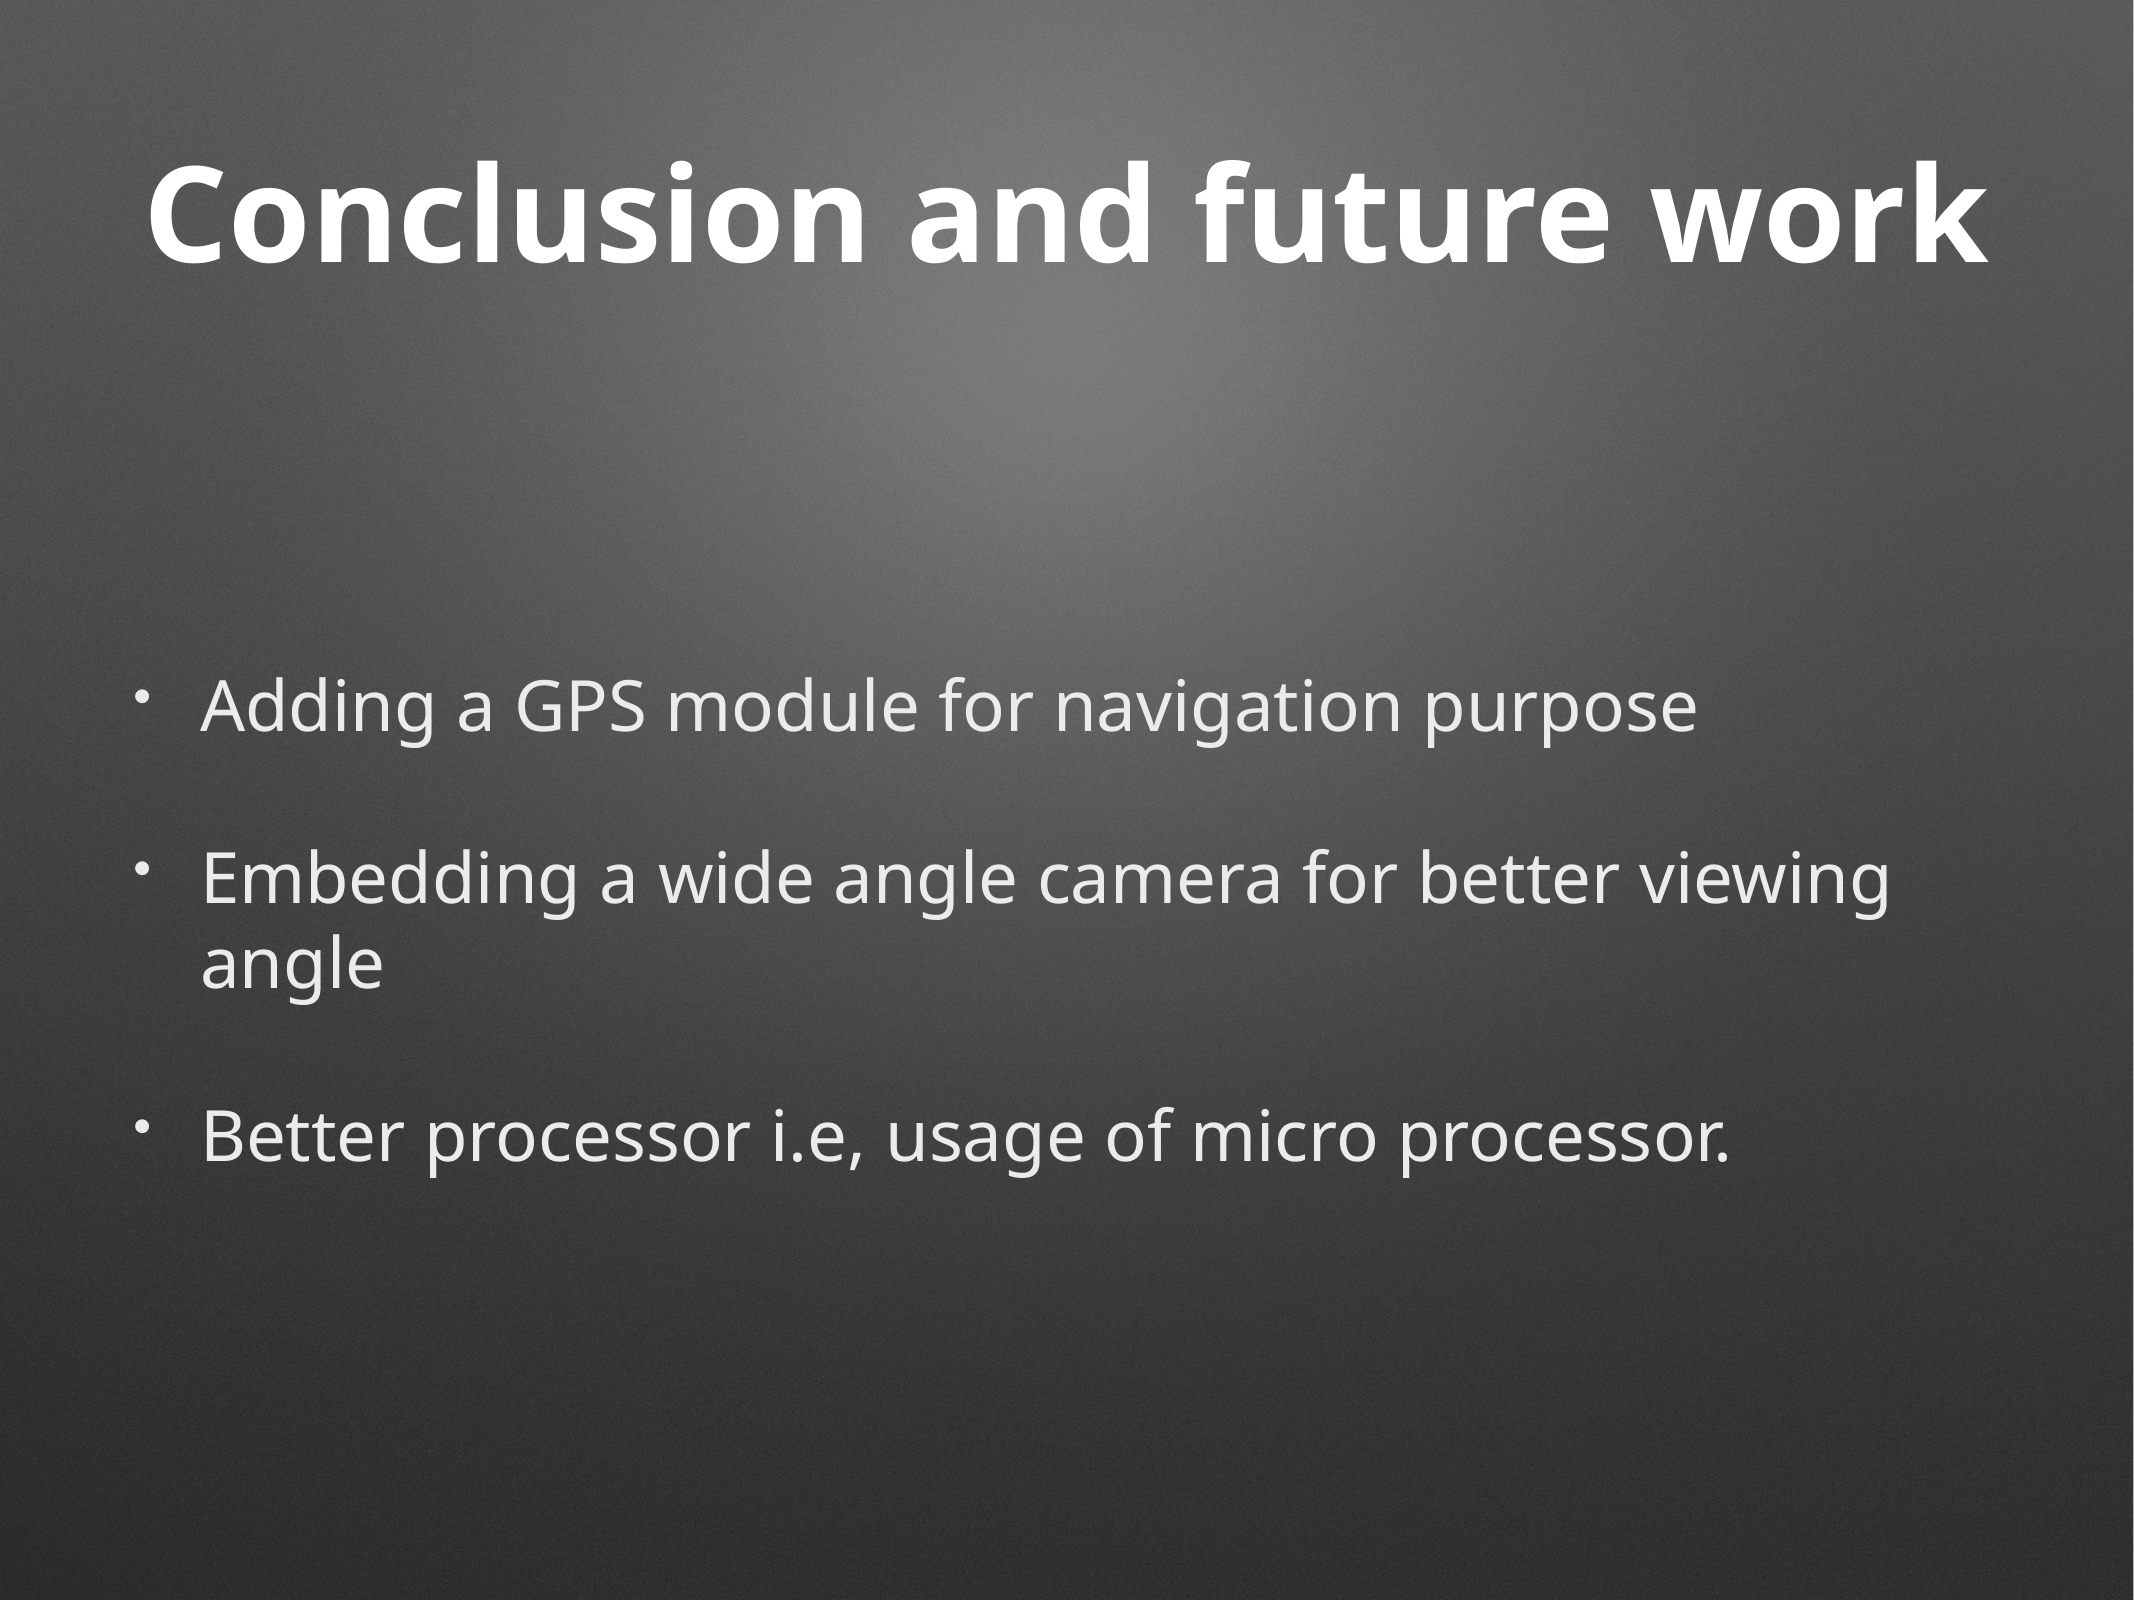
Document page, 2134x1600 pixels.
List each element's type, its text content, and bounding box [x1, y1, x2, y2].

list Adding a GPS module for navigation purpose Embedding a wide angle camera for better viewing angle Better processor i.e, usage of micro processor. [124, 395, 2009, 1441]
picture [0, 0, 2134, 1600]
title Conclusion and future work [124, 32, 2009, 386]
